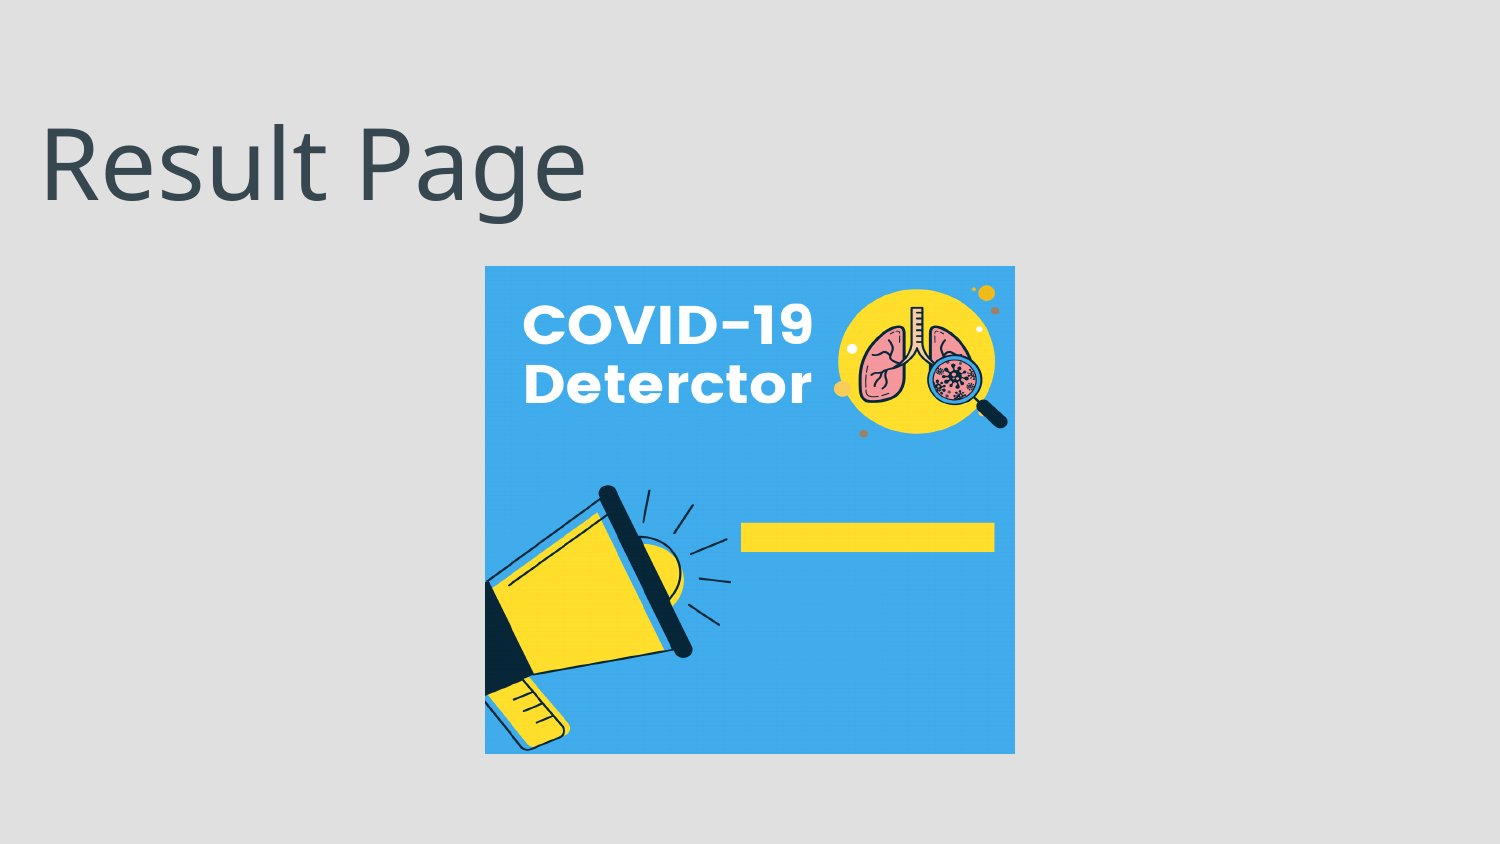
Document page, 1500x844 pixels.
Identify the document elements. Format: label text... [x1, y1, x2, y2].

title Result Page [23, 43, 621, 278]
picture [485, 266, 1015, 754]
